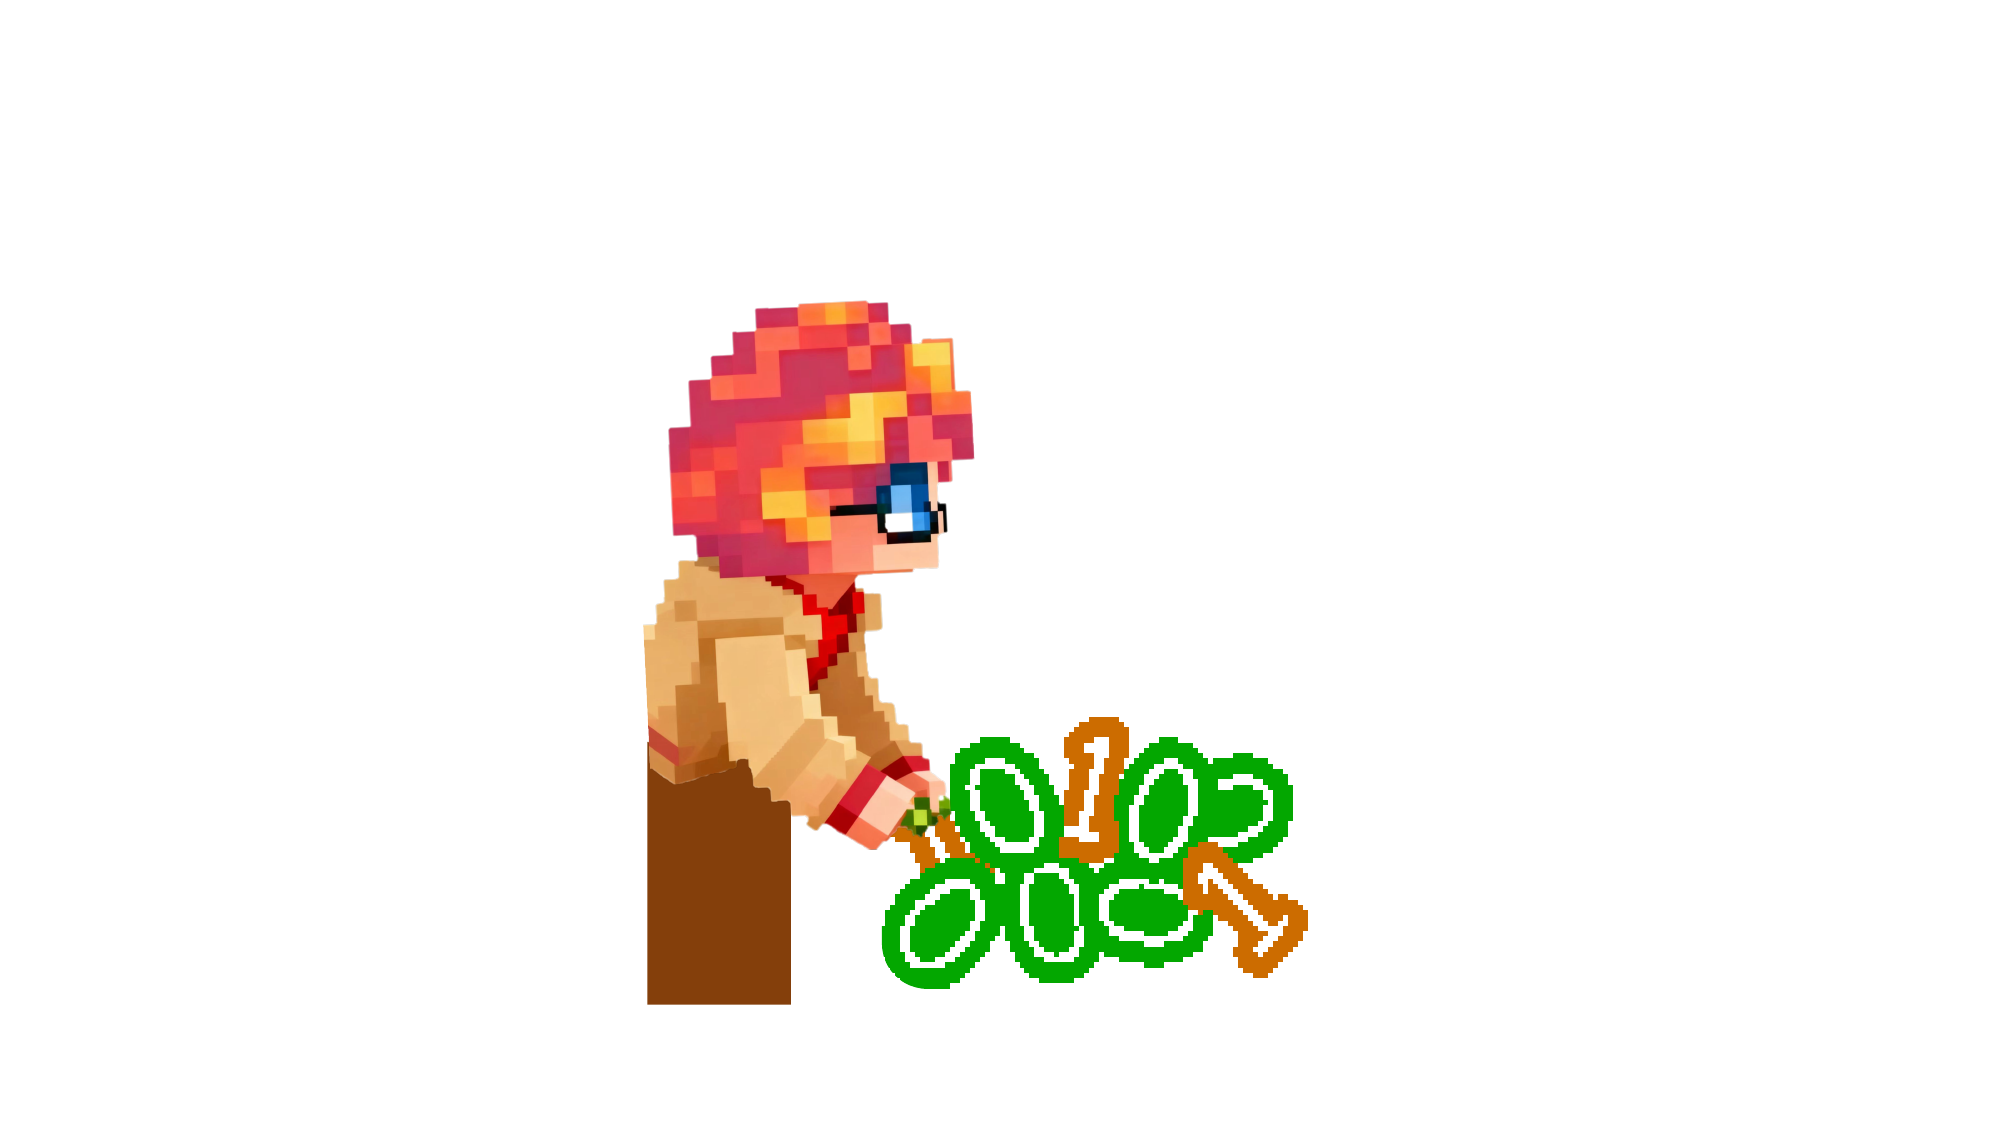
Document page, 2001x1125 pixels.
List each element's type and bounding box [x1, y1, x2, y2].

text_box [646, 855, 792, 1006]
text_box [239, 128, 1761, 997]
picture [628, 286, 992, 861]
text_box [880, 716, 1309, 990]
